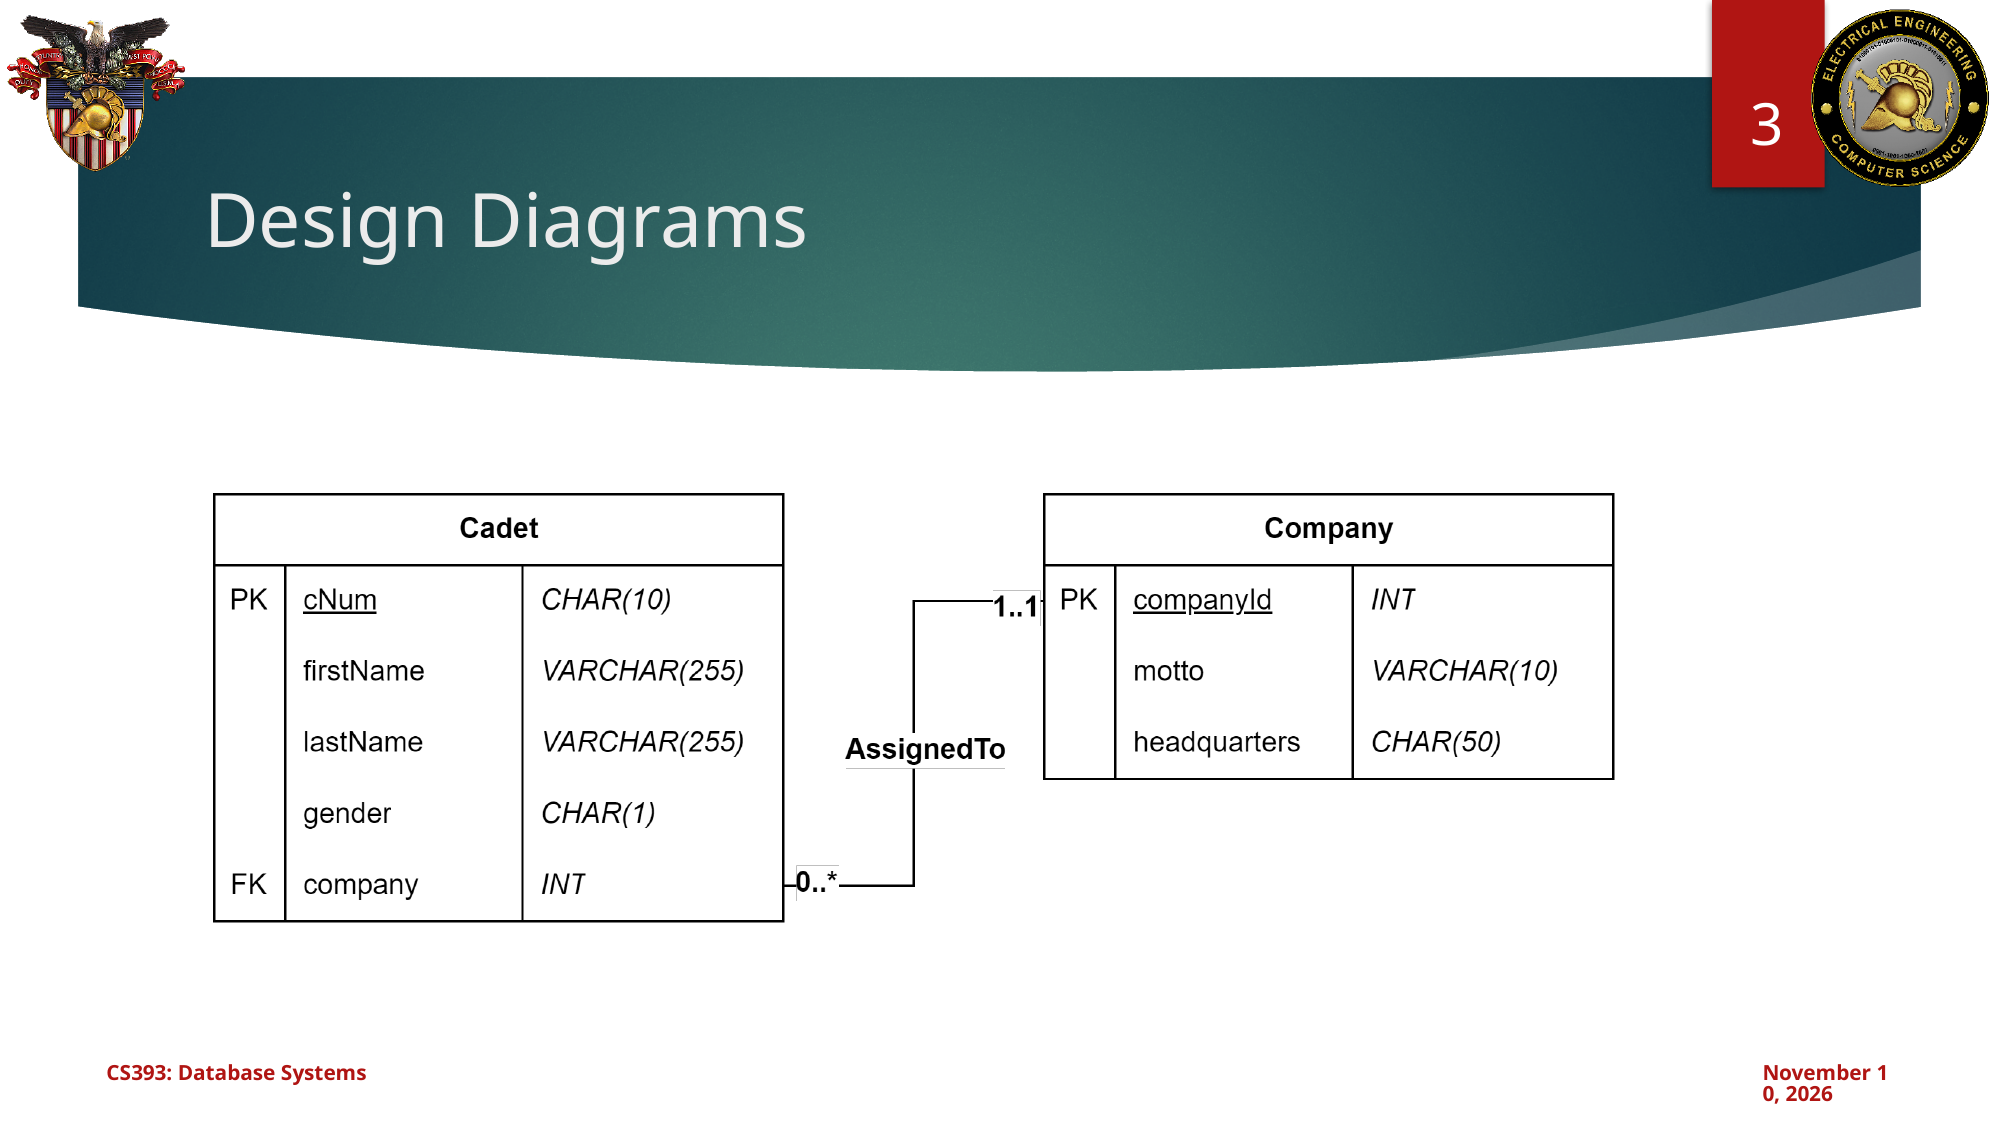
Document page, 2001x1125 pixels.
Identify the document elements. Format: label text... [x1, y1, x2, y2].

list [189, 468, 1638, 946]
title Design Diagrams [189, 159, 1638, 276]
footer CS393: Database Systems [91, 1048, 726, 1100]
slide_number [1747, 1048, 1910, 1099]
picture [1809, 7, 1990, 188]
slide_number 3 [1698, 48, 1836, 175]
picture [7, 3, 185, 184]
